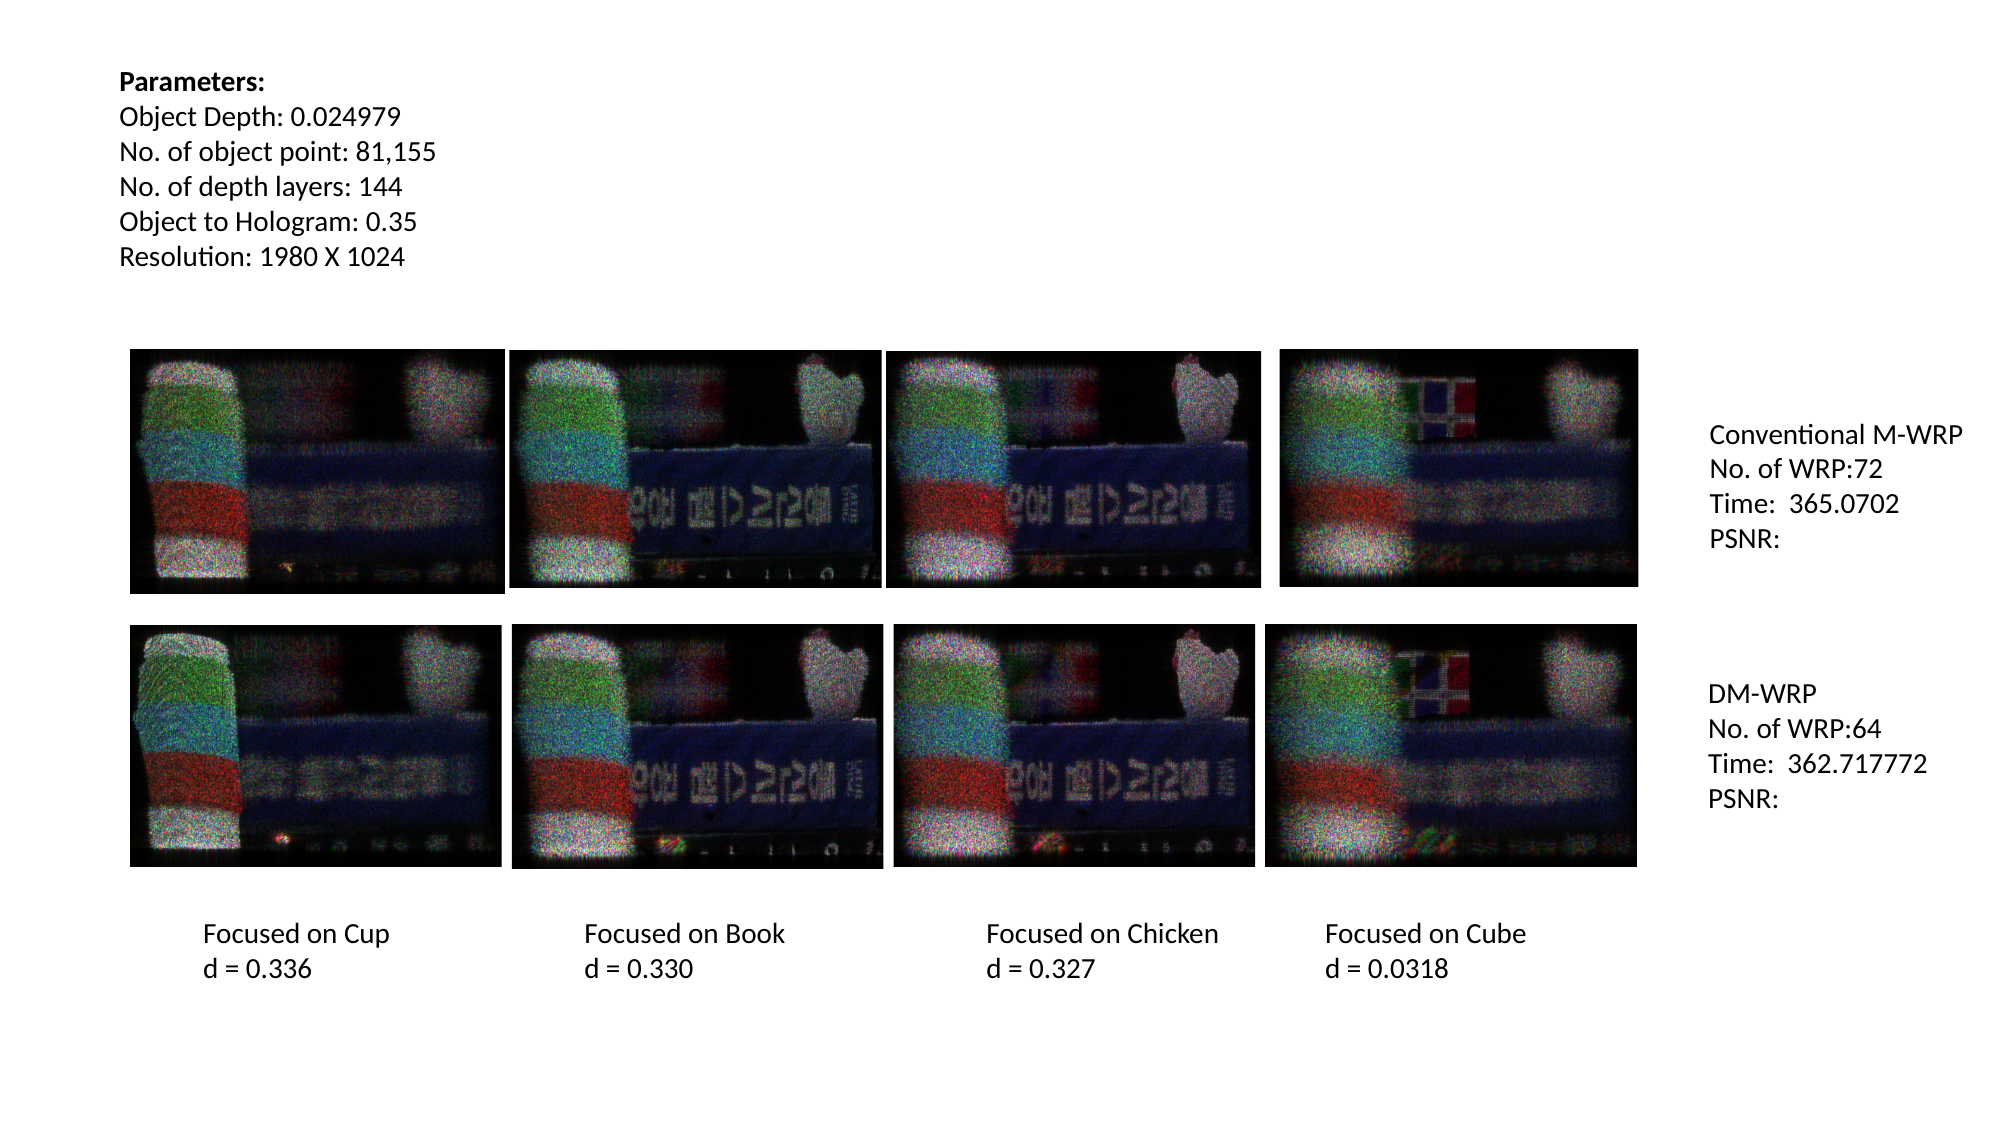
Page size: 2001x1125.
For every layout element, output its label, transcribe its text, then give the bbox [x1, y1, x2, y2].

text_box Focused on Cup d = 0.336 [188, 906, 406, 992]
text_box Parameters: Object Depth: 0.024979 No. of object point: 81,155 No. of depth layers: 144 Object to Hologram: 0.35 Resolution: 1980 X 1024 [104, 54, 531, 280]
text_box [129, 624, 1945, 869]
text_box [129, 349, 1981, 594]
text_box Focused on Book d = 0.330 [569, 906, 801, 1027]
text_box Focused on Cube d = 0.0318 [1310, 906, 1542, 1027]
text_box Focused on Chicken d = 0.327 [971, 906, 1235, 992]
